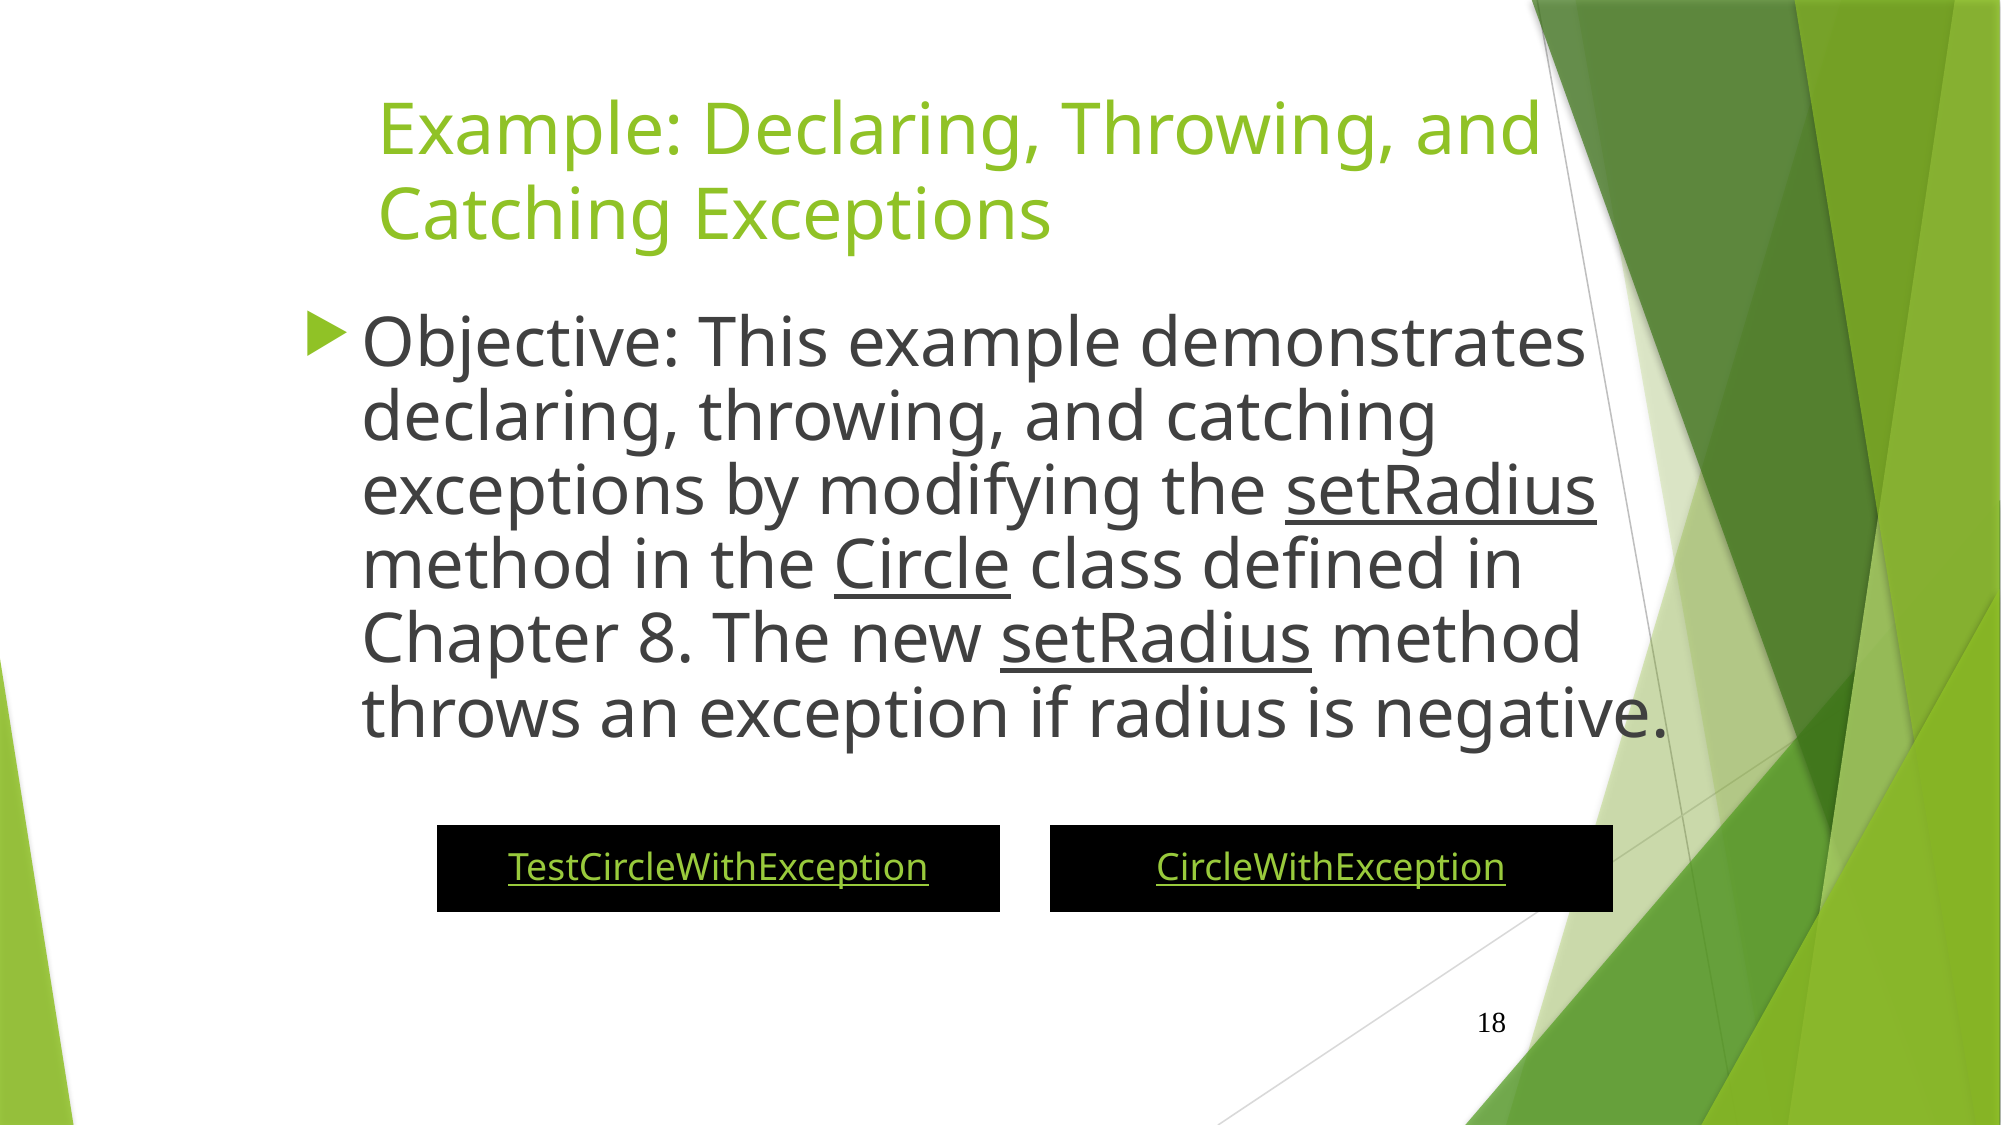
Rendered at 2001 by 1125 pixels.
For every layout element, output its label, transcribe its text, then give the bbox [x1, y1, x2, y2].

text_box TestCircleWithException [437, 824, 1000, 913]
text_box CircleWithException [1050, 824, 1613, 913]
slide_number 18 [1409, 991, 1522, 1051]
title Example: Declaring, Throwing, and Catching Exceptions [362, 75, 1638, 263]
list Objective: This example demonstrates declaring, throwing, and catching exceptions by modifying the setRadius method in the Circle class defined in Chapter 8. The new setRadius method throws an exception if radius is negative. [287, 299, 1688, 788]
